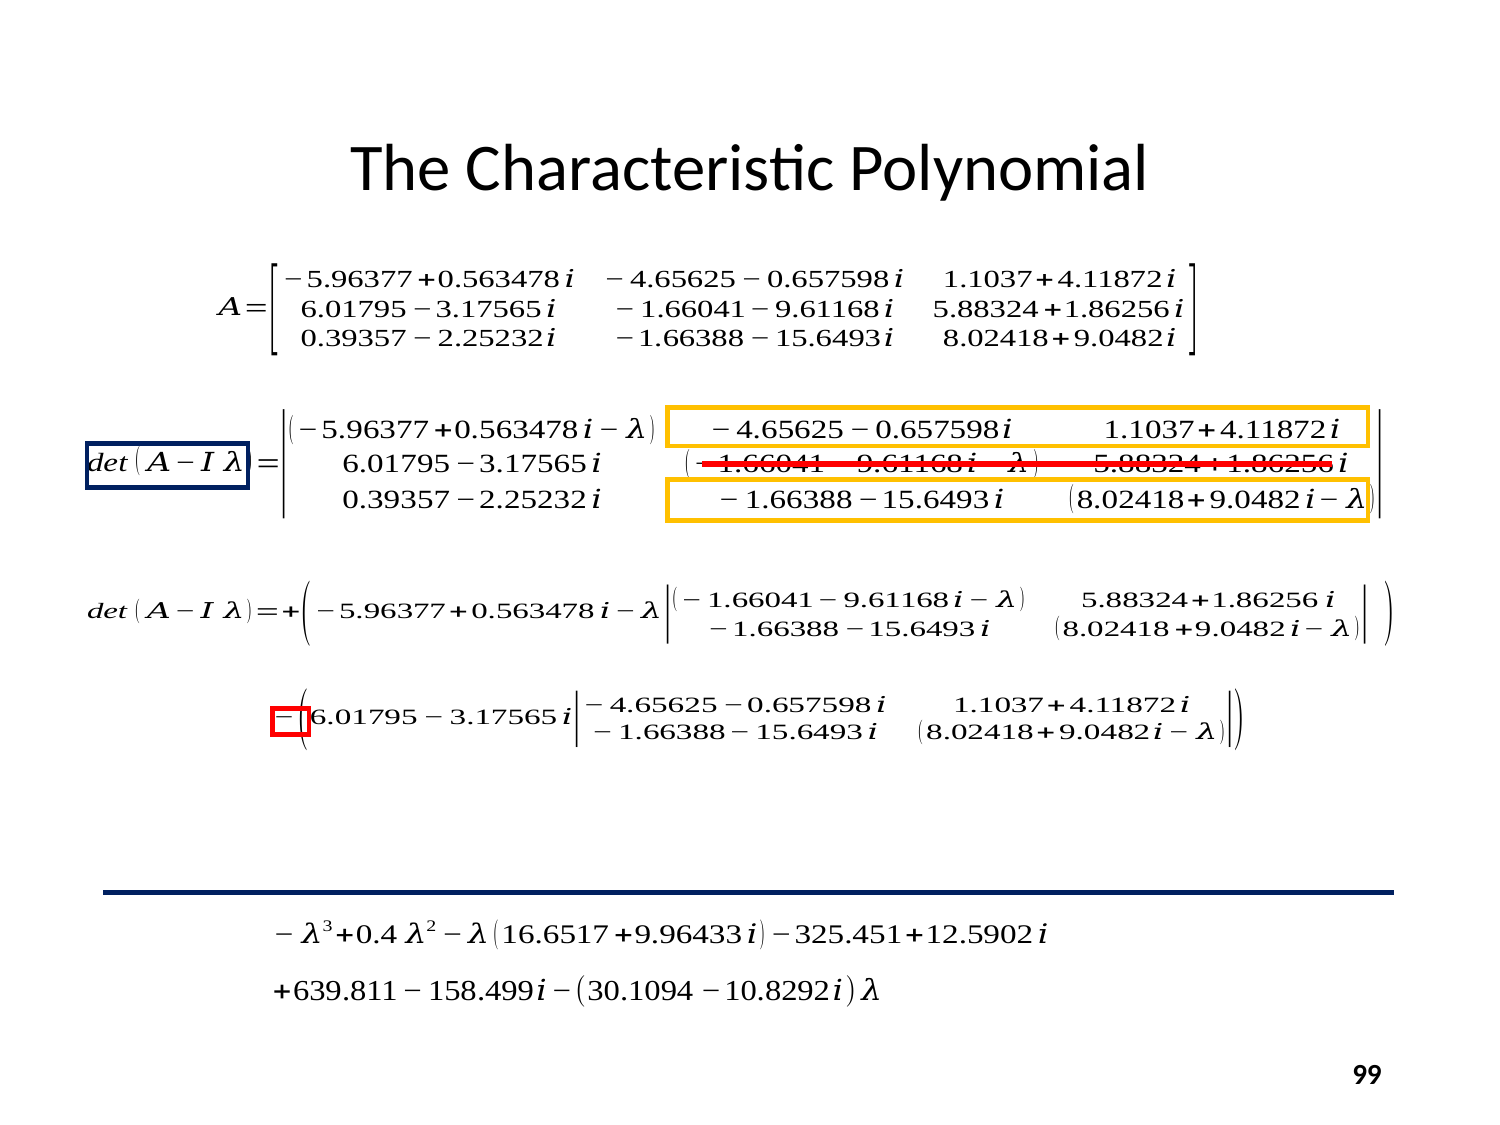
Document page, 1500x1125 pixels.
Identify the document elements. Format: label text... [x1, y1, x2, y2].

title The Characteristic Polynomial [103, 59, 1397, 278]
text_box [272, 708, 310, 735]
text_box [86, 443, 249, 489]
text_box [666, 478, 1369, 522]
slide_number 99 [1059, 1042, 1397, 1103]
text_box [666, 407, 1369, 447]
